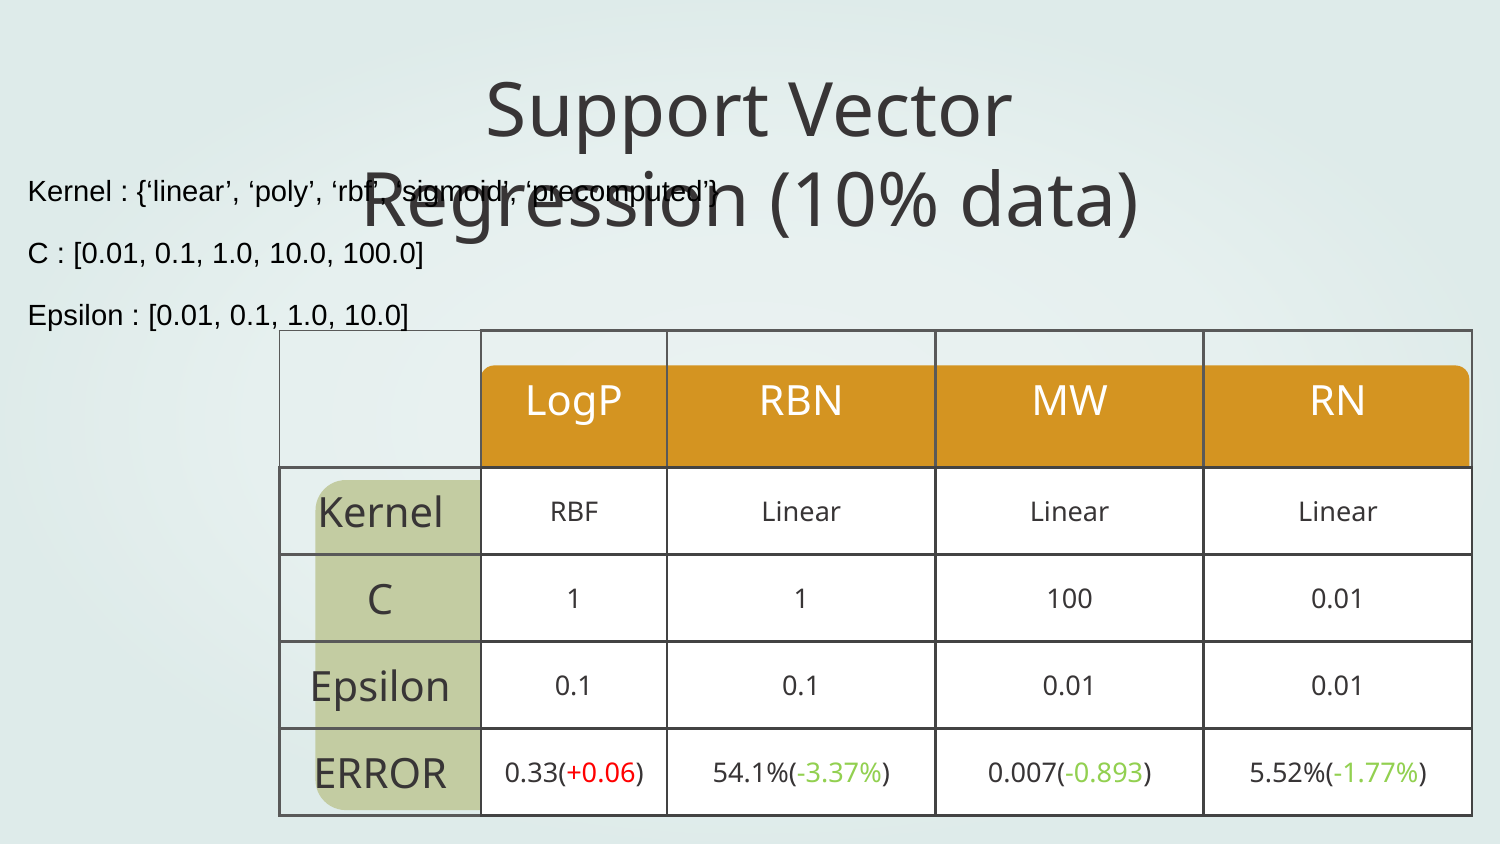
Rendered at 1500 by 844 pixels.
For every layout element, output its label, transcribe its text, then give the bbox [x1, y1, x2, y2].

table_header LogP [482, 332, 666, 466]
table_cell 5.52%(-1.77%) [1205, 730, 1471, 814]
table_cell 0.01 [1205, 643, 1471, 727]
table_cell RBF [482, 469, 666, 553]
title Support Vector Regression (10% data) [308, 46, 1192, 150]
text_box Epsilon : [0.01, 0.1, 1.0, 10.0] [12, 289, 425, 339]
table_cell 0.007(-0.893) [937, 730, 1202, 814]
table_cell 0.01 [937, 643, 1202, 727]
table_cell Linear [1205, 469, 1471, 553]
table_cell 0.01 [1205, 556, 1471, 640]
table_header RBN [668, 332, 934, 466]
table_cell ERROR [281, 730, 480, 814]
table_cell 0.1 [668, 643, 934, 727]
table_cell C [281, 556, 480, 640]
table_cell 54.1%(-3.37%) [668, 730, 934, 814]
table_cell Epsilon [281, 643, 480, 727]
table_cell Linear [937, 469, 1202, 553]
table_cell 100 [937, 556, 1202, 640]
picture [0, 0, 1500, 844]
table_cell 0.1 [482, 643, 666, 727]
table_cell 0.33(+0.06) [482, 730, 666, 814]
text_box Kernel : {‘linear’, ‘poly’, ‘rbf’, ‘sigmoid’, ‘precomputed’} [12, 164, 735, 215]
table_cell Kernel [281, 469, 480, 553]
table_header RN [1205, 332, 1471, 466]
table_cell 1 [668, 556, 934, 640]
table_header MW [937, 332, 1202, 466]
text_box C : [0.01, 0.1, 1.0, 10.0, 100.0] [12, 226, 440, 277]
table_cell 1 [482, 556, 666, 640]
table_header [280, 331, 480, 466]
table_cell Linear [668, 469, 934, 553]
